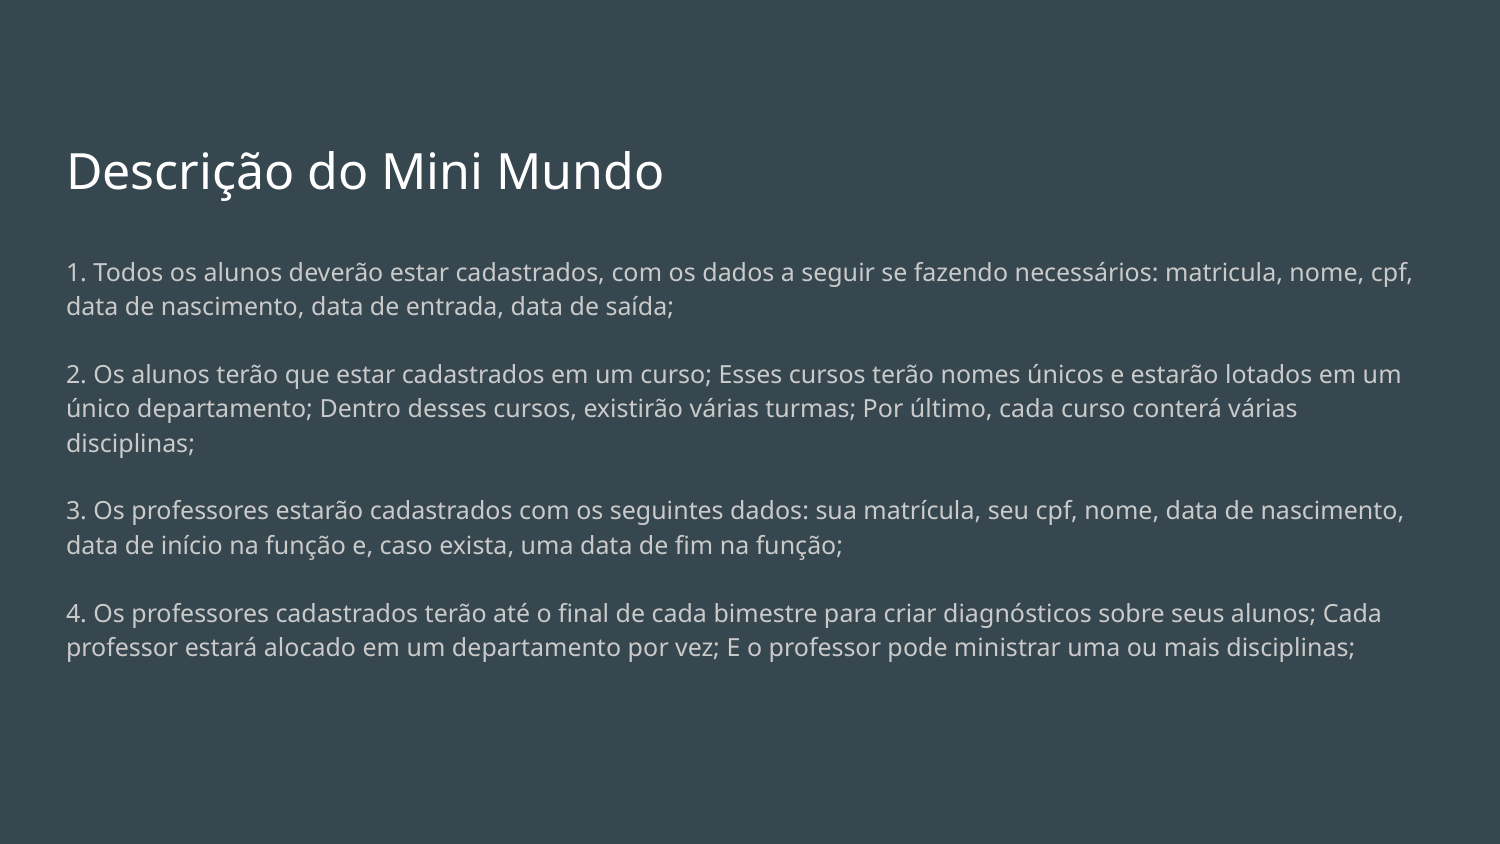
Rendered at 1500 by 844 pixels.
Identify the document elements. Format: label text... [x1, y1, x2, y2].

title Descrição do Mini Mundo [51, 91, 685, 216]
list 1. Todos os alunos deverão estar cadastrados, com os dados a seguir se fazendo necessários: matricula, nome, cpf, data de nascimento, data de entrada, data de saída; 2. Os alunos terão que estar cadastrados em um curso; Esses cursos terão nomes únicos e estarão lotados em um único departamento; Dentro desses cursos, existirão várias turmas; Por último, cada curso conterá várias disciplinas; 3. Os professores estarão cadastrados com os seguintes dados: sua matrícula, seu cpf, nome, data de nascimento, data de início na função e, caso exista, uma data de fim na função; 4. Os professores cadastrados terão até o final de cada bimestre para criar diagnósticos sobre seus alunos; Cada professor estará alocado em um departamento por vez; E o professor pode ministrar uma ou mais disciplinas; [51, 236, 1449, 831]
